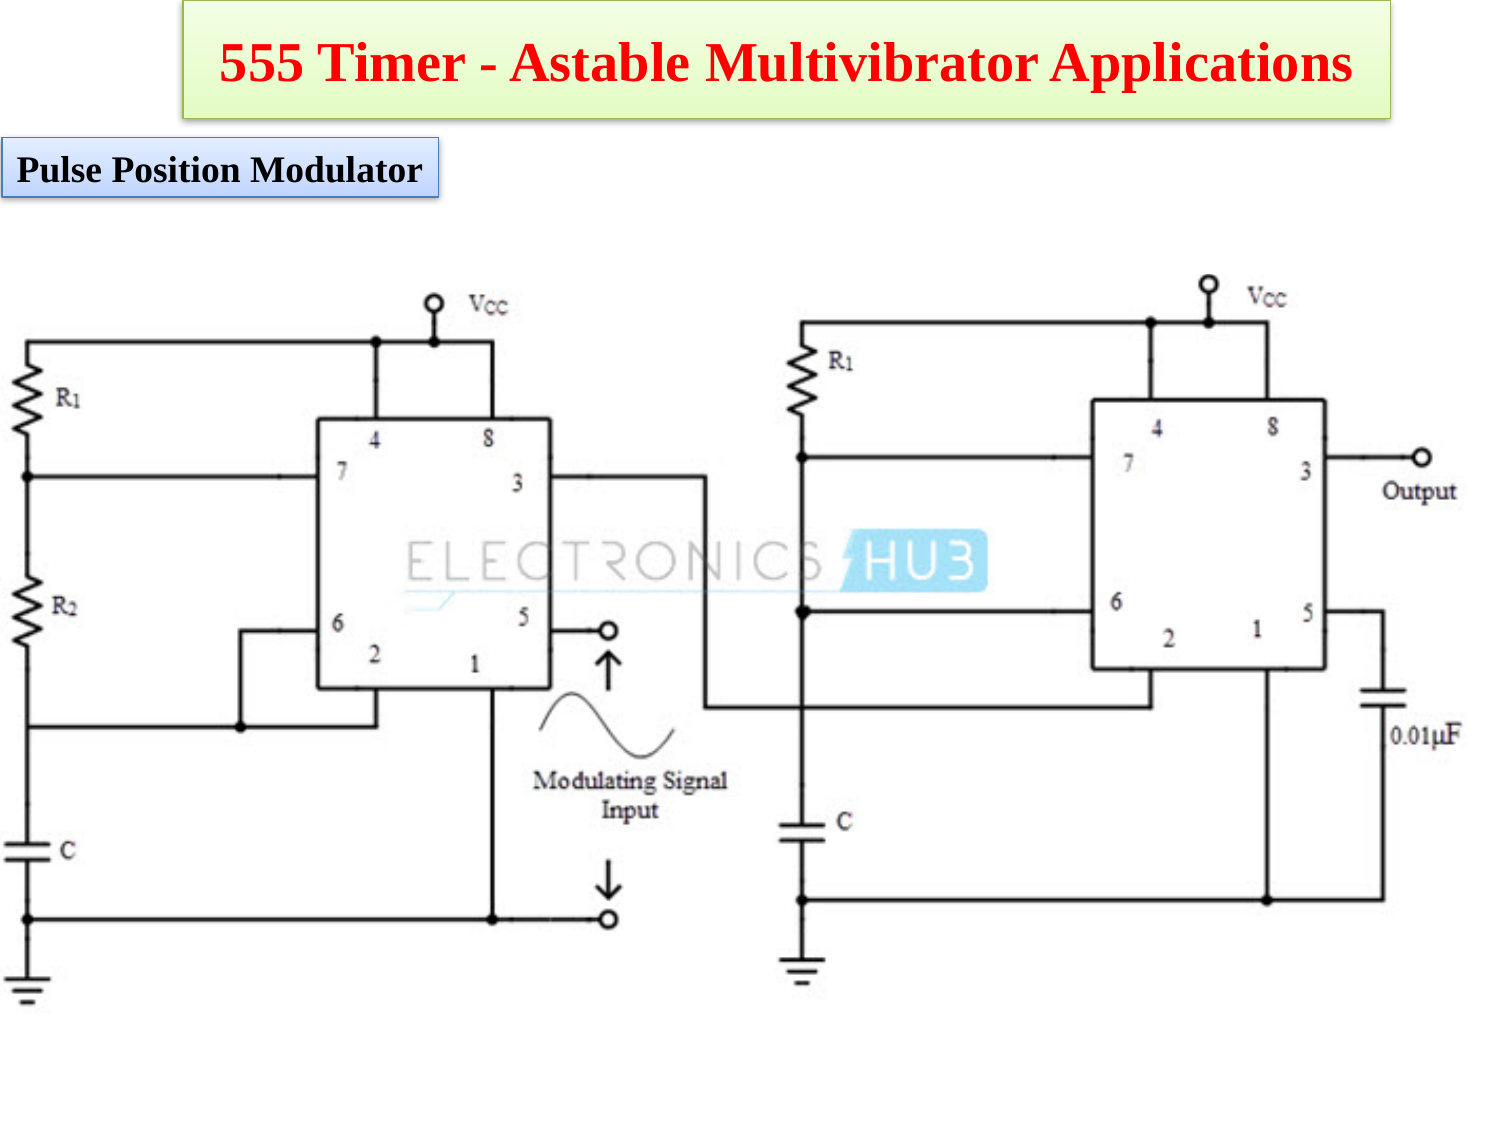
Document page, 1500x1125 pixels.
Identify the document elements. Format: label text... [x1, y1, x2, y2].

text_box 555 Timer - Astable Multivibrator Applications [182, 0, 1391, 119]
picture [0, 274, 1476, 1013]
text_box Pulse Position Modulator [1, 137, 439, 198]
